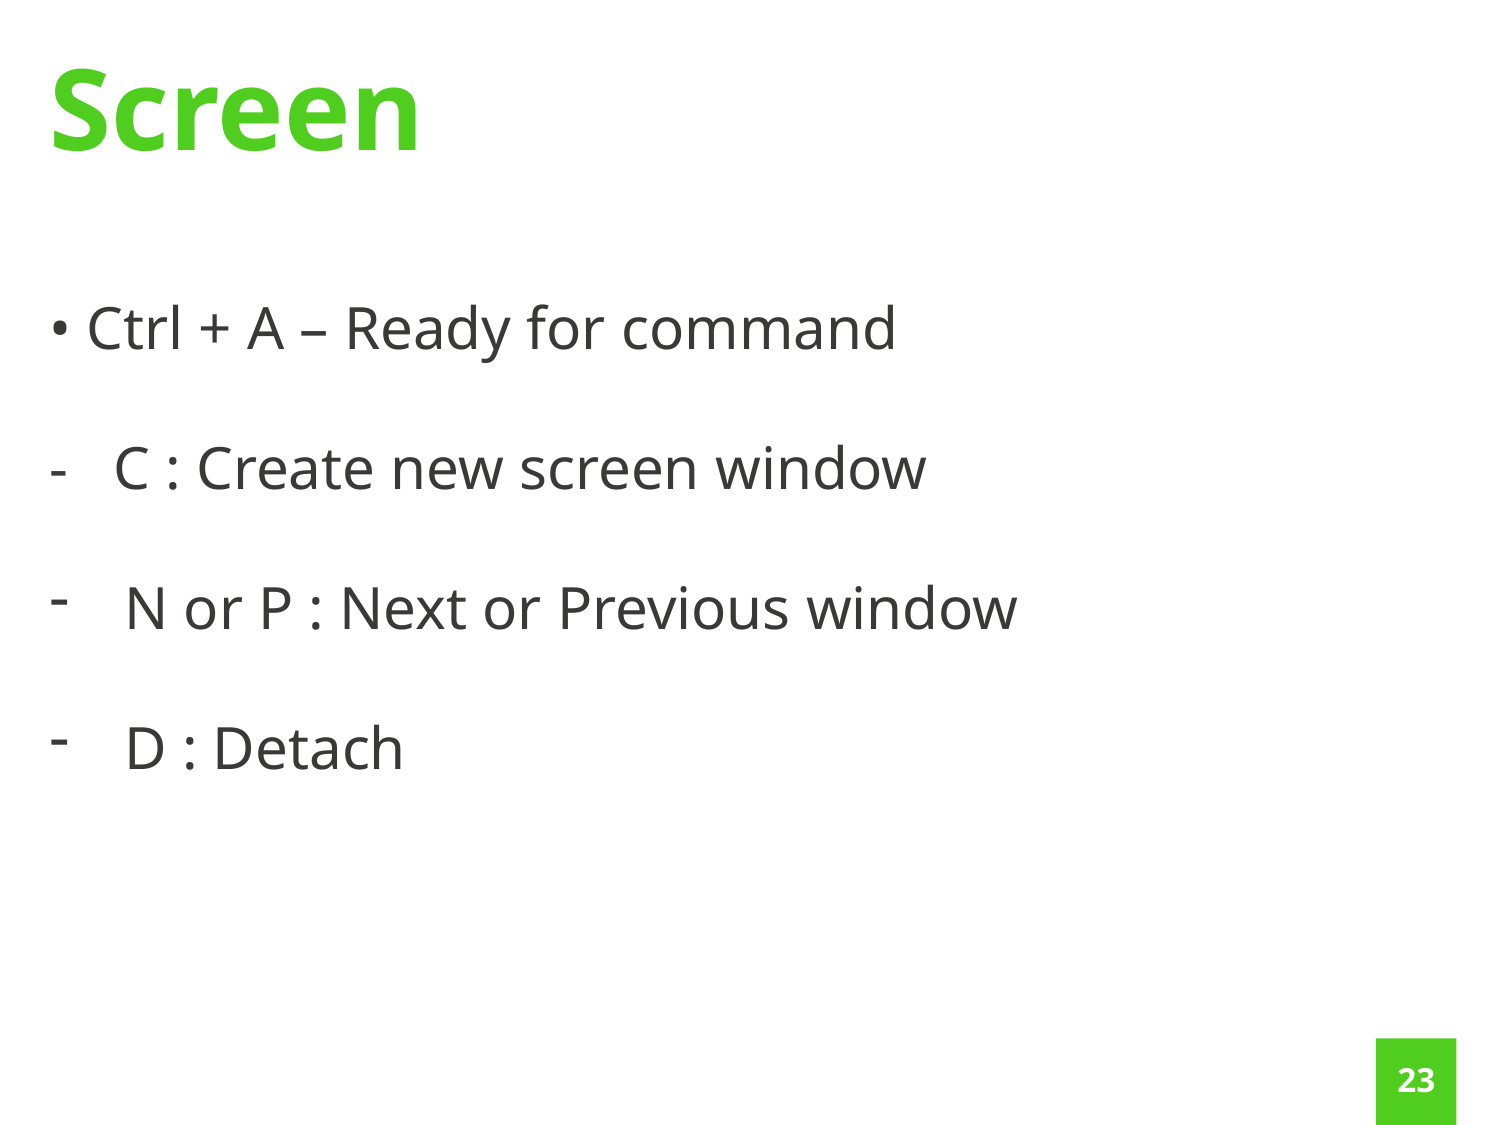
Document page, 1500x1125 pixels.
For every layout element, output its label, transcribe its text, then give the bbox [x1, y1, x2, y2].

text_box • Ctrl + A – Ready for command - C : Create new screen window N or P : Next or Previous window D : Detach [34, 213, 1457, 789]
text_box Screen [34, 30, 1457, 181]
slide_number 22 [1376, 1038, 1457, 1125]
